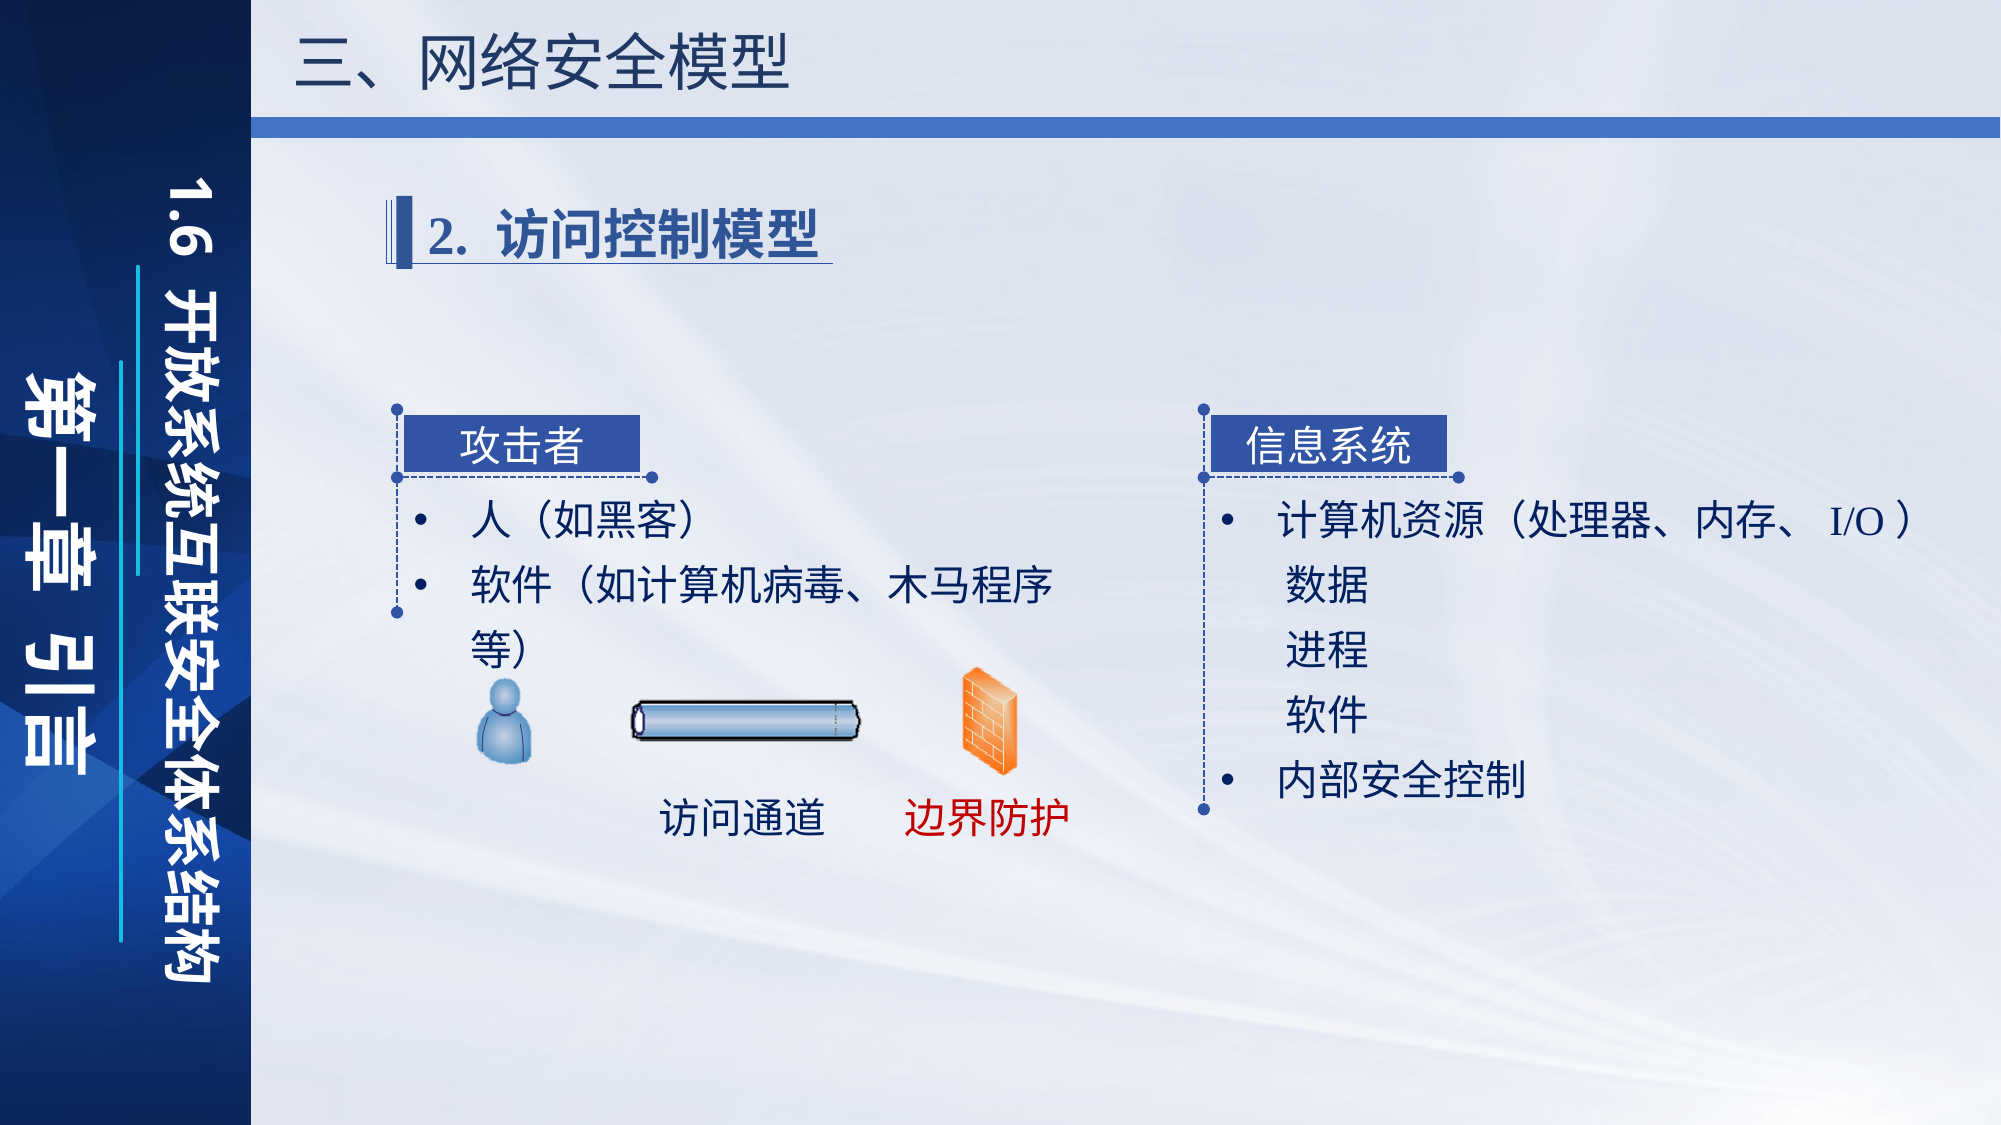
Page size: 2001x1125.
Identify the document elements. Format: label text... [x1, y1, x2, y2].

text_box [386, 193, 892, 275]
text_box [1191, 409, 1467, 810]
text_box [384, 409, 661, 613]
picture [0, 0, 251, 1125]
text_box 计算机资源（处理器、内存、I/O） 数据 进程 软件 内部安全控制 [1205, 471, 1955, 812]
text_box 三、网络安全模型 [277, 15, 807, 106]
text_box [474, 664, 1073, 867]
text_box 人（如黑客） 软件（如计算机病毒、木马程序等） [399, 471, 1148, 682]
